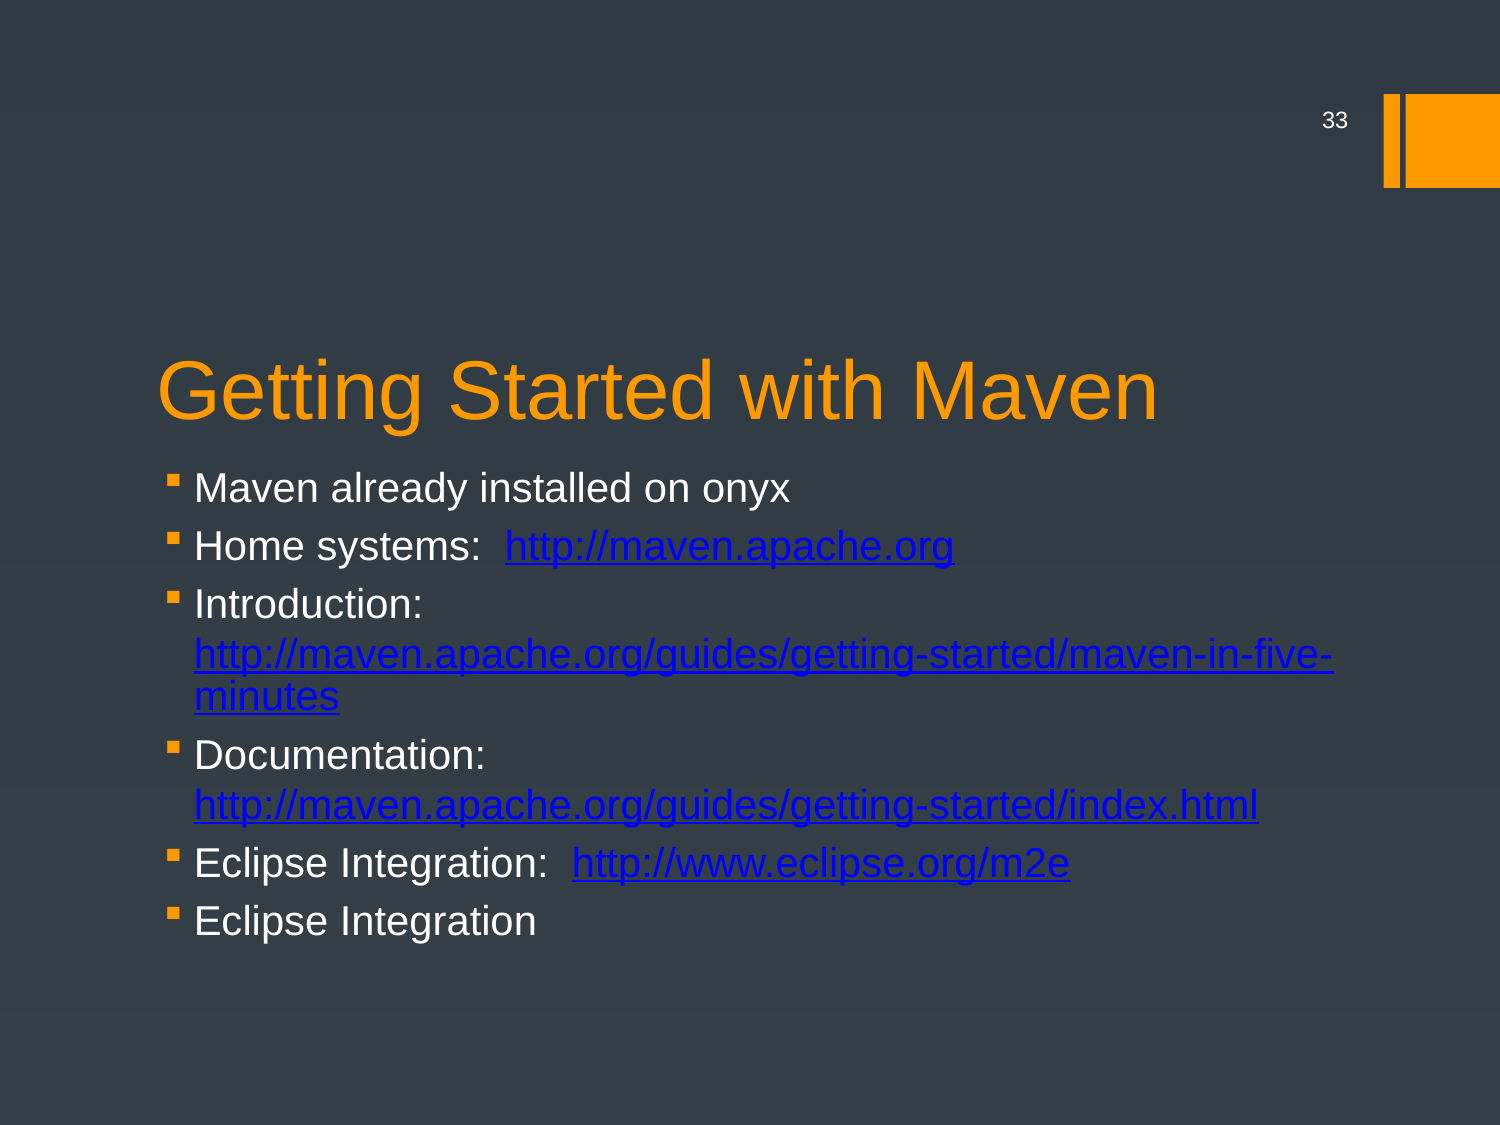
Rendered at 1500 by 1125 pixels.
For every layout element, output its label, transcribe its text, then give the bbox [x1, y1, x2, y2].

title Getting Started with Maven [149, 252, 1351, 444]
slide_number 33 [1311, 97, 1355, 140]
list Maven already installed on onyx Home systems: http://maven.apache.org Introduction: http://maven.apache.org/guides/getting-started/maven-in-five-minutes Documentation: http://maven.apache.org/guides/getting-started/index.html Eclipse Integration: http://www.eclipse.org/m2e Eclipse Integration [149, 453, 1351, 1036]
